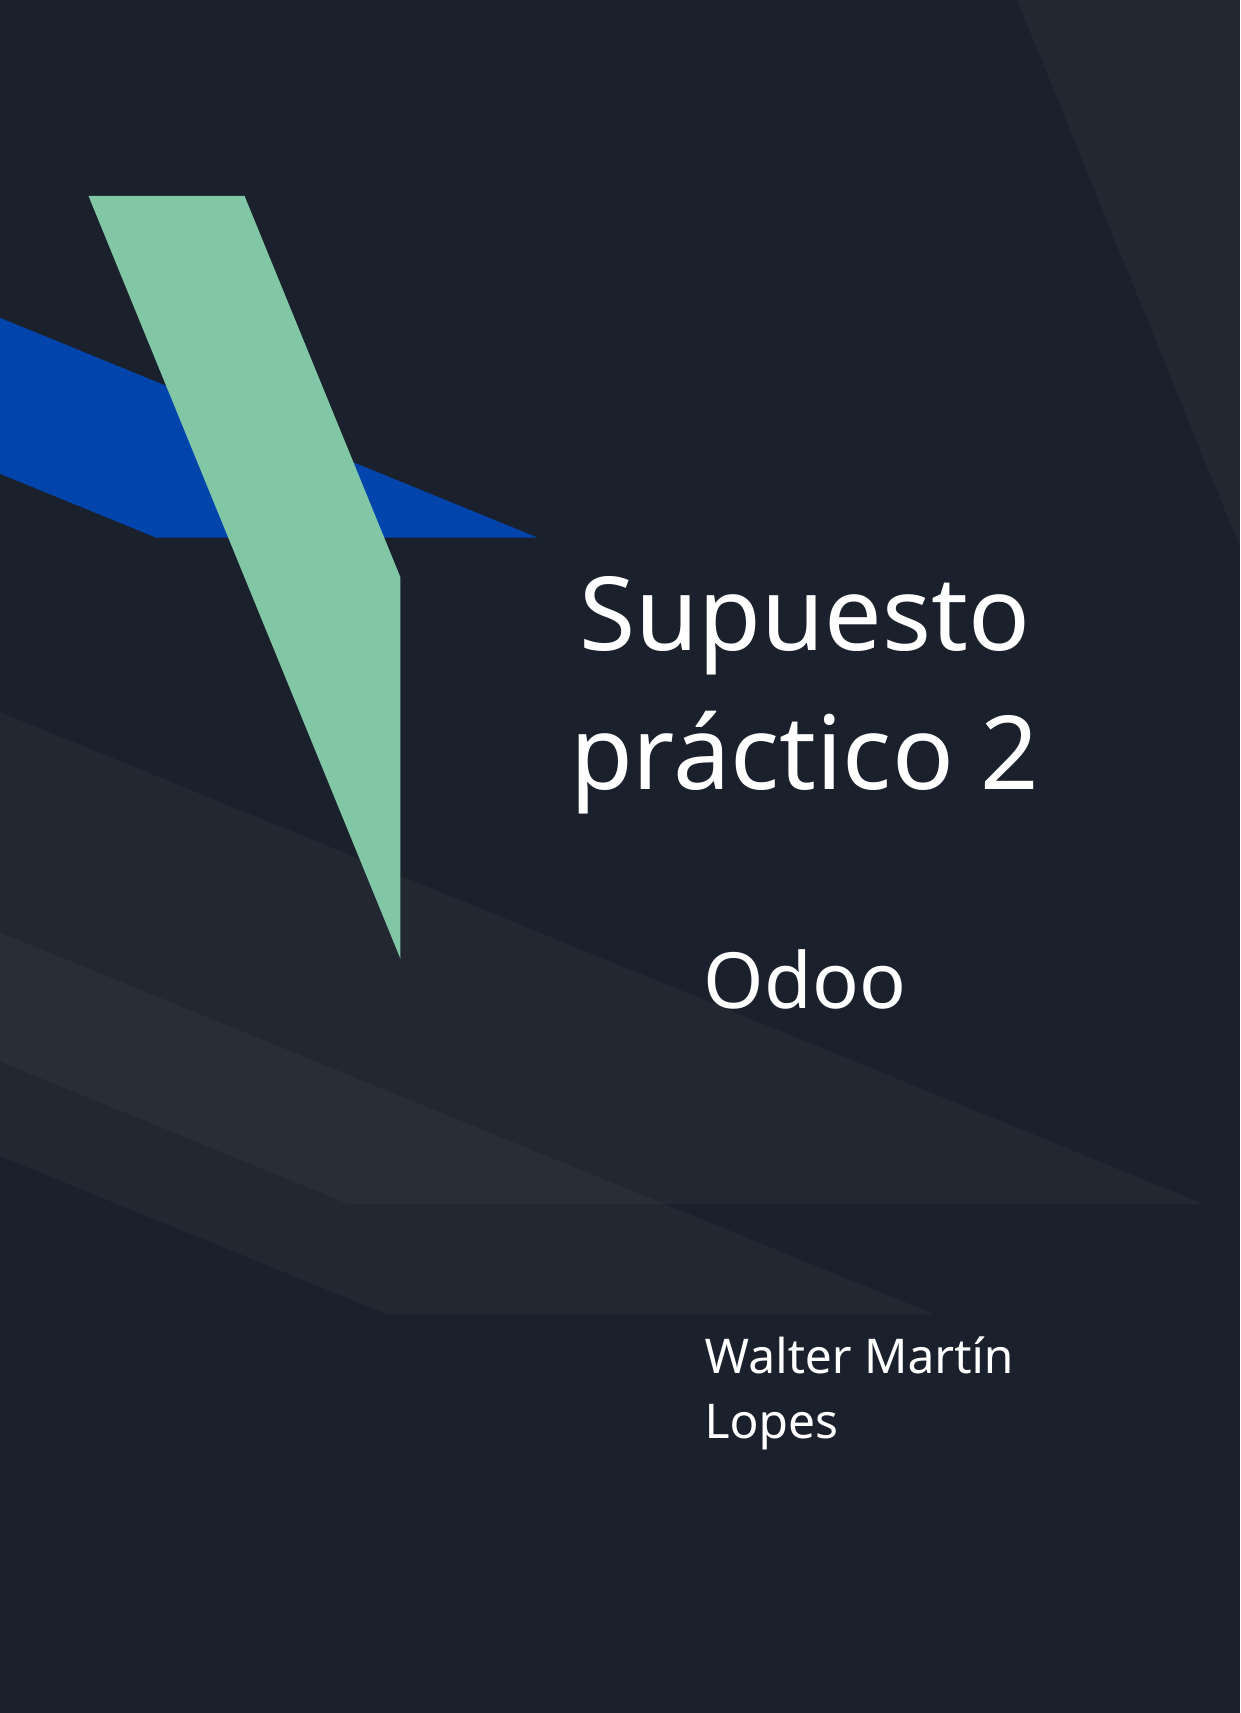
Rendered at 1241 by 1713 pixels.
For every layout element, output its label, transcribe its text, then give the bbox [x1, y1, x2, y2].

subtitle Walter Martín Lopes [689, 1306, 1161, 1476]
title Supuesto práctico 2 Odoo [450, 523, 1161, 1049]
